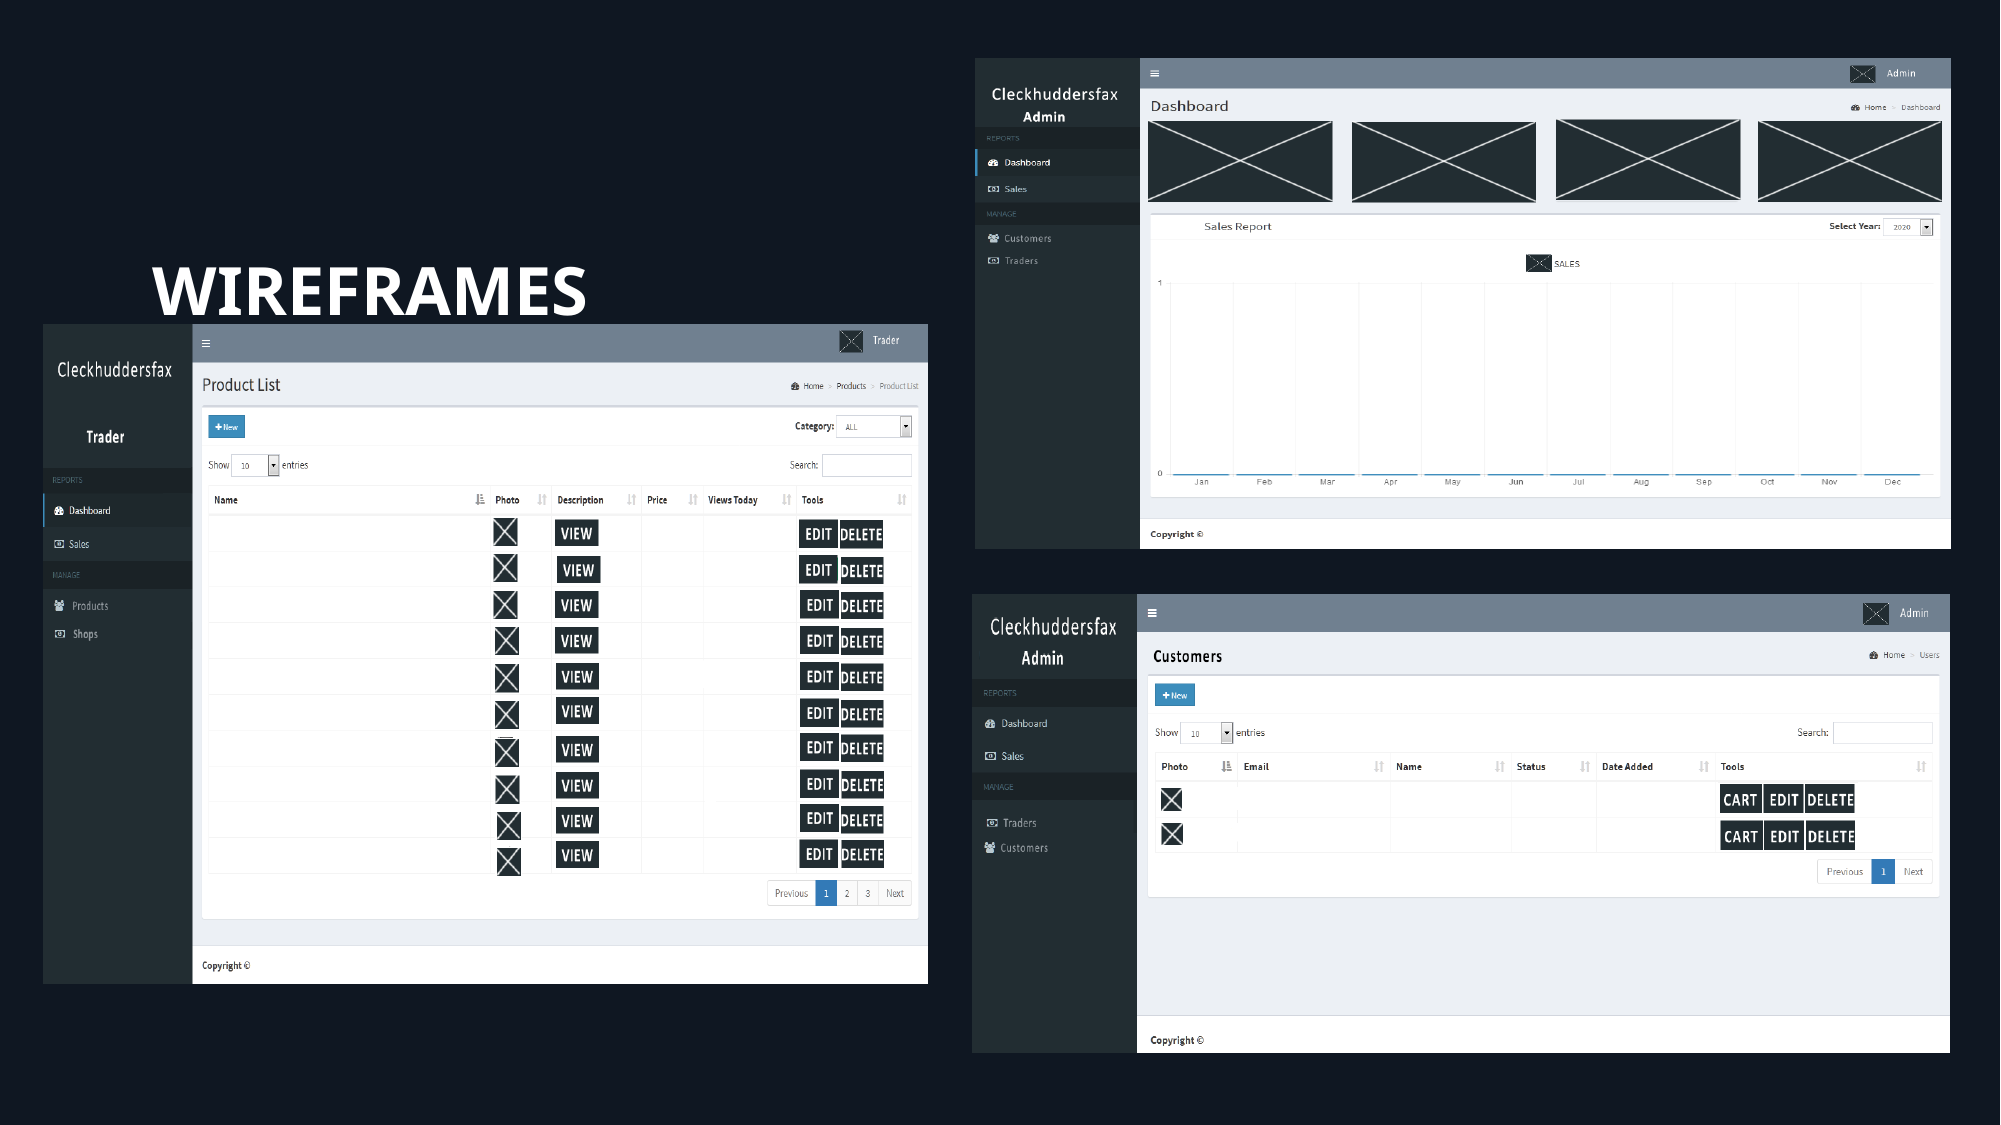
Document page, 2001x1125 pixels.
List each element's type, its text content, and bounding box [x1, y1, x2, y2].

picture [43, 324, 928, 984]
title WIREFRAMES [137, 75, 783, 324]
picture [972, 594, 1950, 1053]
picture [975, 58, 1951, 549]
